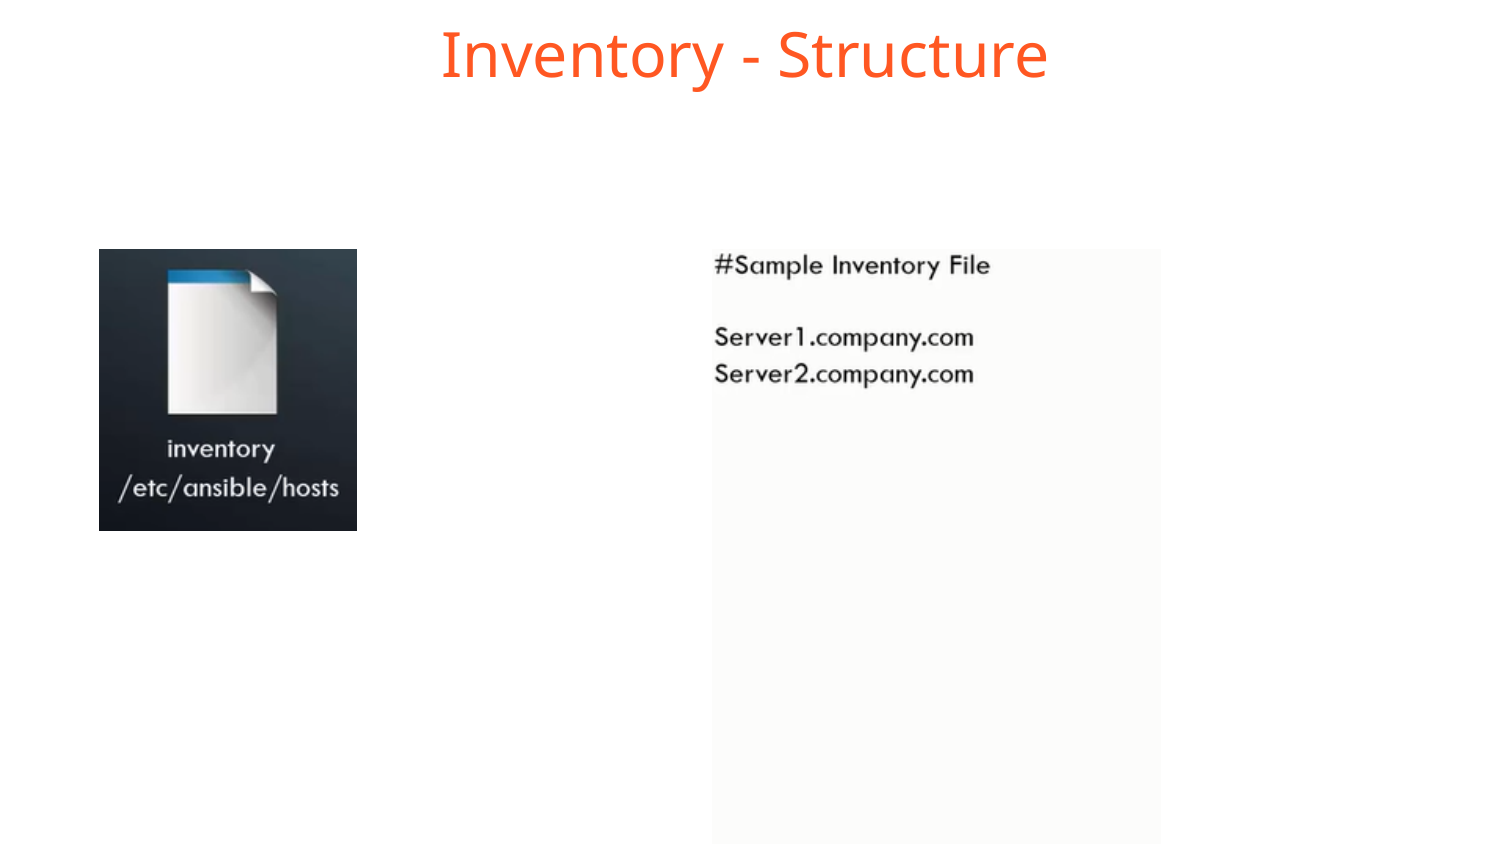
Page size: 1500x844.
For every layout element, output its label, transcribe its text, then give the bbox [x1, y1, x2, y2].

title Inventory - Structure [38, 0, 1437, 94]
picture [712, 248, 1162, 844]
picture [99, 248, 357, 531]
